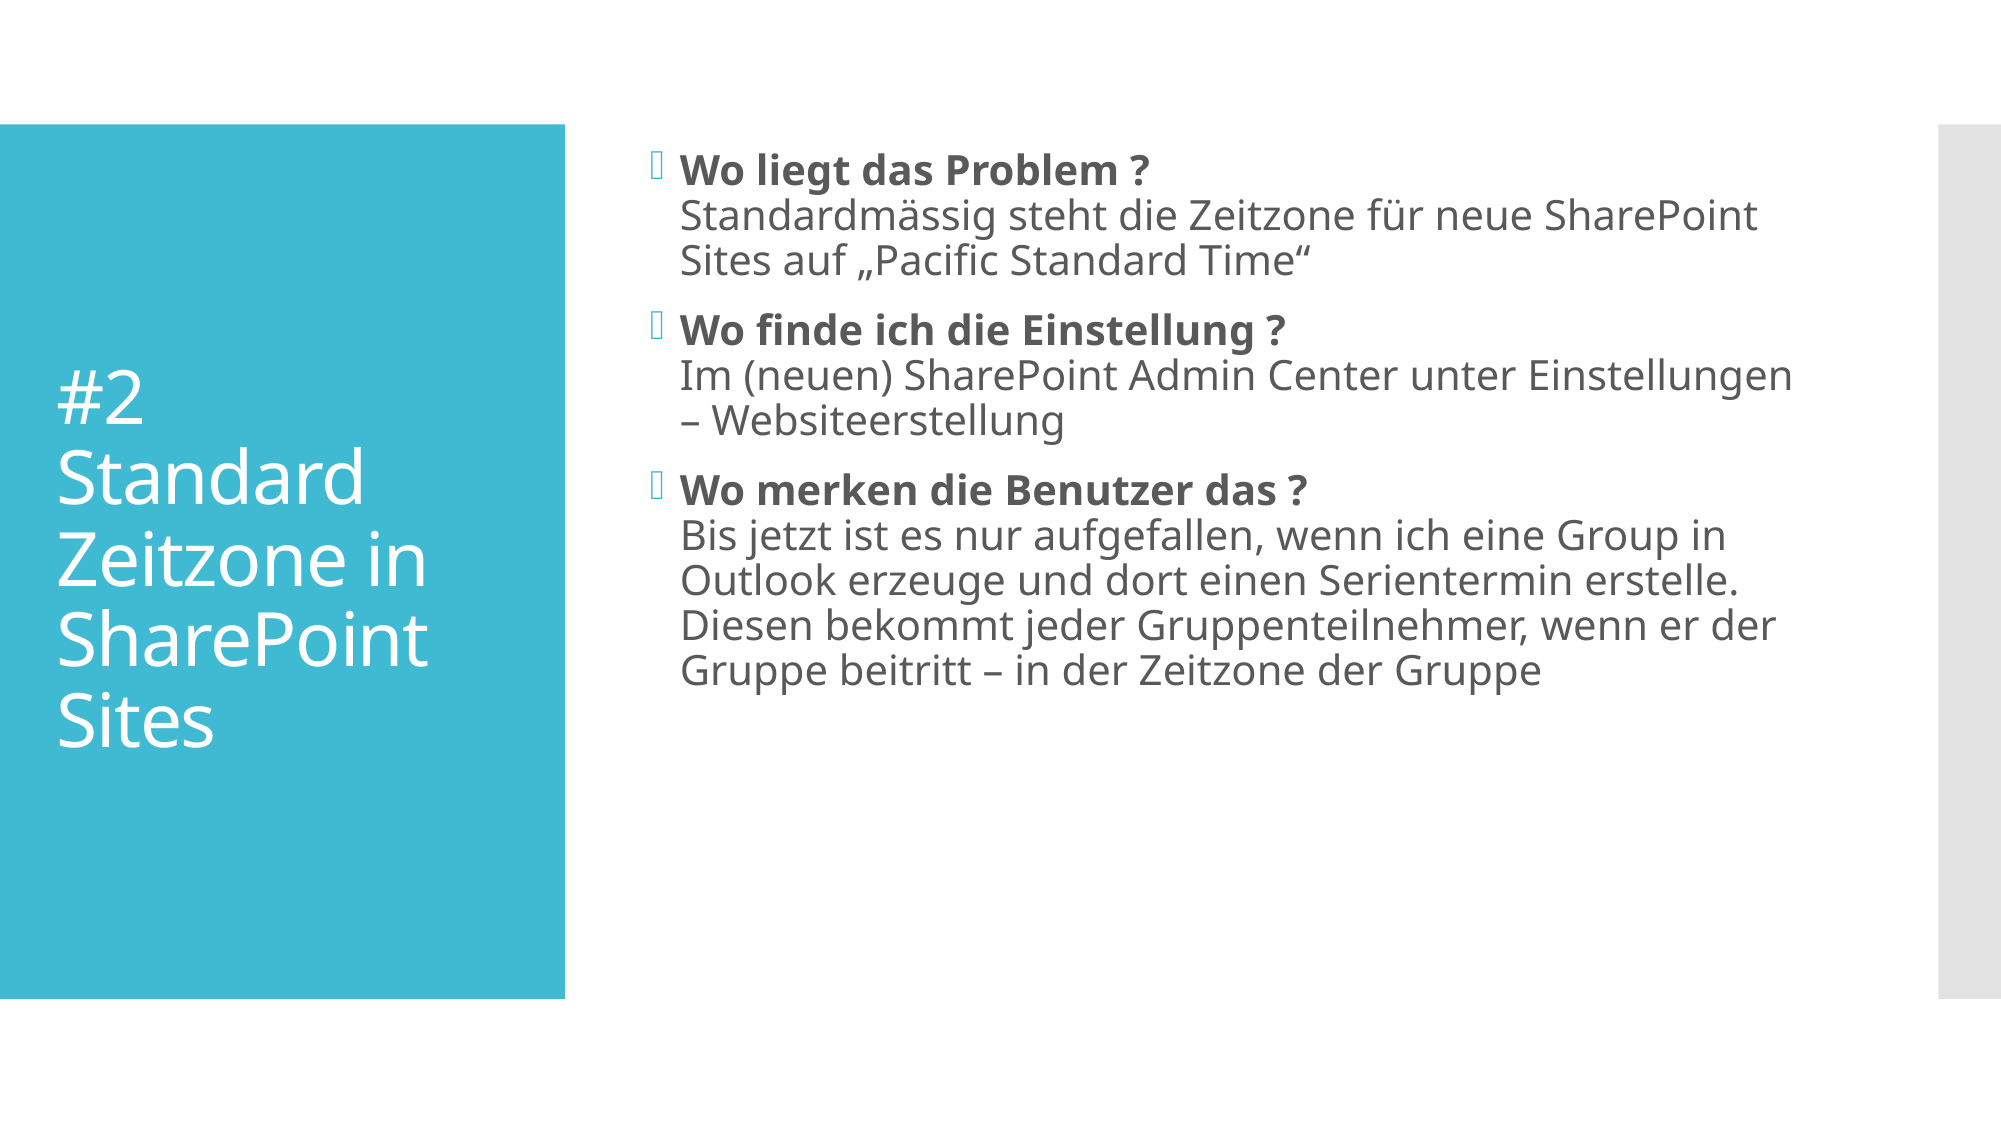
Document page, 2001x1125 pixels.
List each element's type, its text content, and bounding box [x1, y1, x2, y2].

title #2 Standard Zeitzone in SharePoint Sites [41, 184, 525, 940]
list Wo liegt das Problem ? Standardmässig steht die Zeitzone für neue SharePoint Sites auf „Pacific Standard Time“ Wo finde ich die Einstellung ? Im (neuen) SharePoint Admin Center unter Einstellungen – Websiteerstellung Wo merken die Benutzer das ? Bis jetzt ist es nur aufgefallen, wenn ich eine Group in Outlook erzeuge und dort einen Serientermin erstelle. Diesen bekommt jeder Gruppenteilnehmer, wenn er der Gruppe beitritt – in der Zeitzone der Gruppe [634, 141, 1835, 982]
